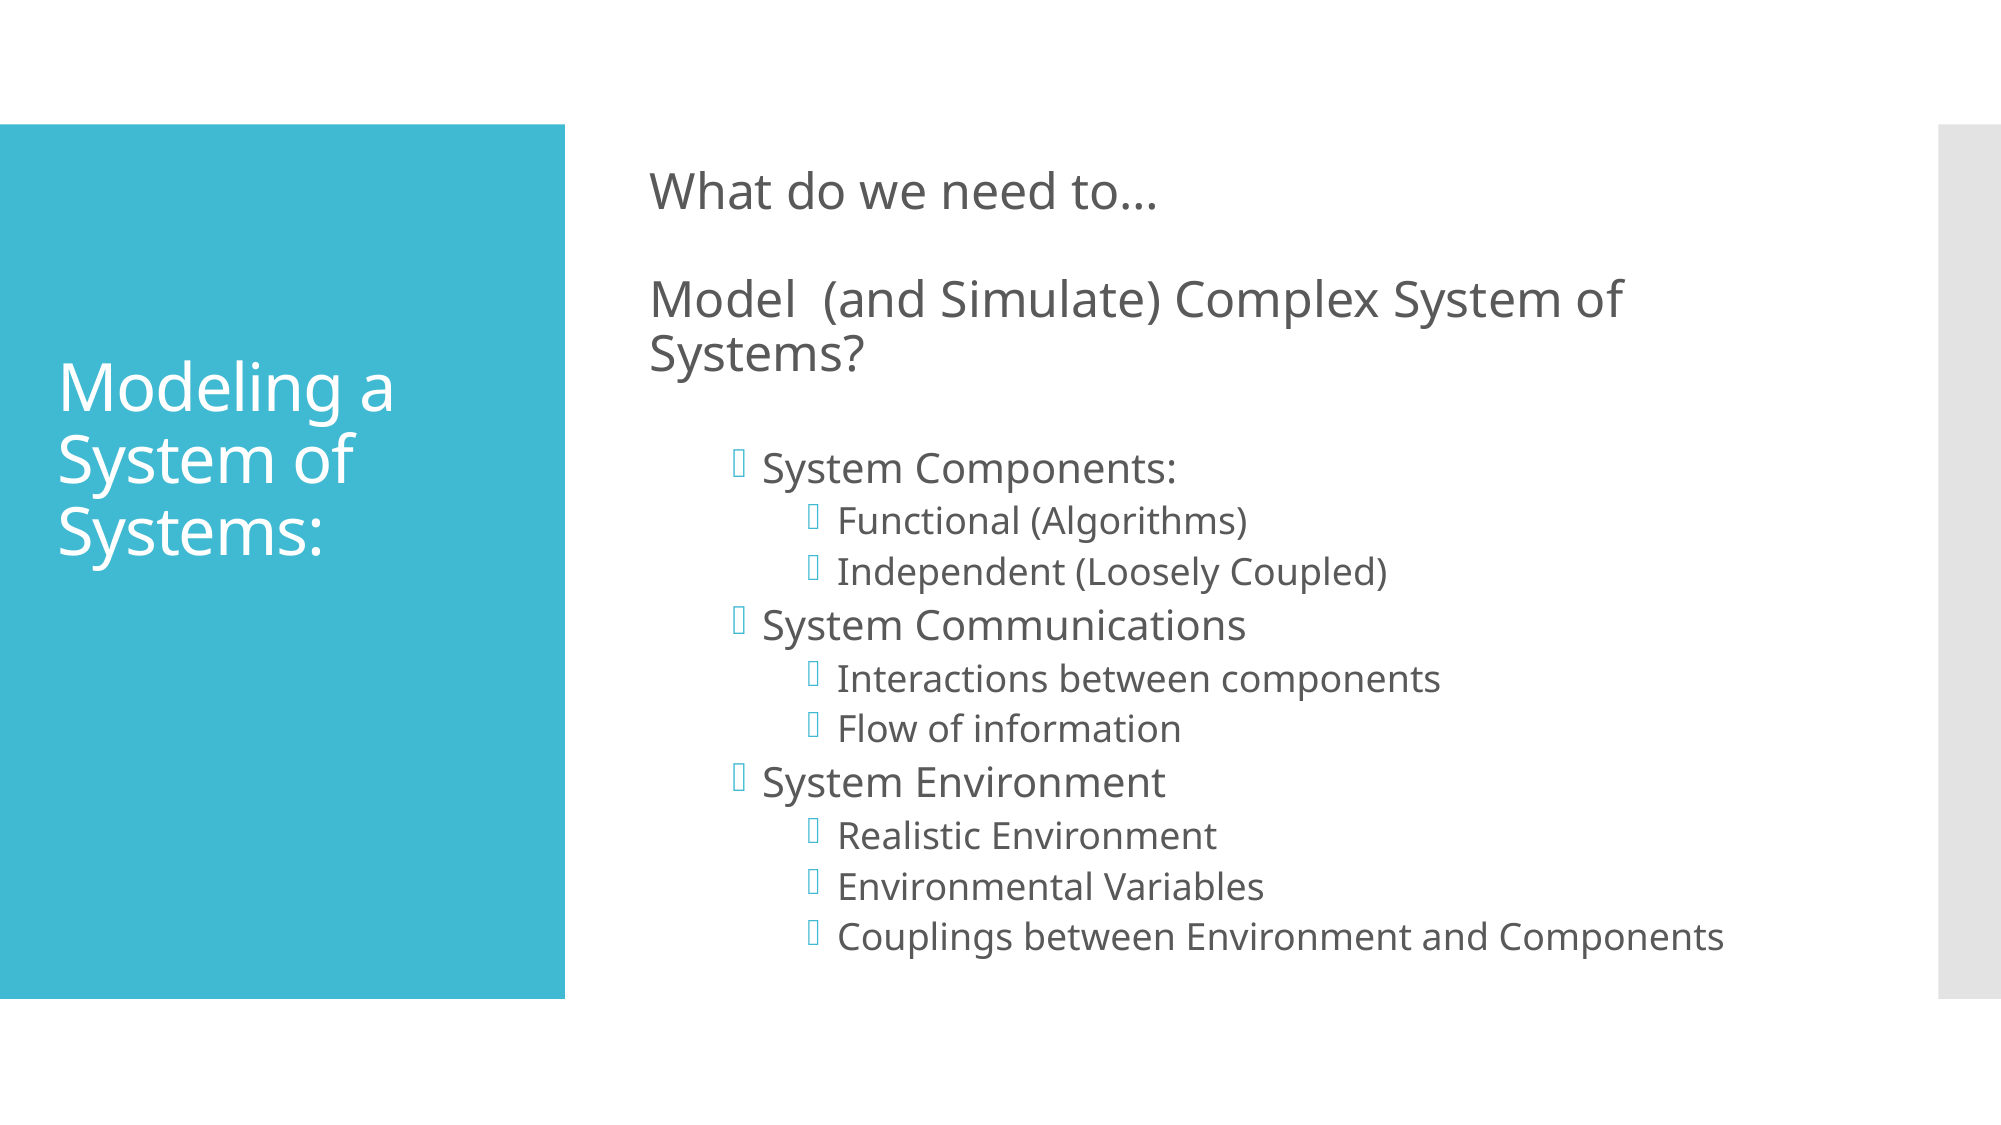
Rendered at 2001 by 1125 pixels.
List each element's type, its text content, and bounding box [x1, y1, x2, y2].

list What do we need to… Model (and Simulate) Complex System of Systems? System Components: Functional (Algorithms) Independent (Loosely Coupled) System Communications Interactions between components Flow of information System Environment Realistic Environment Environmental Variables Couplings between Environment and Components [634, 142, 1835, 983]
title Modeling a System of Systems: [41, 187, 507, 578]
